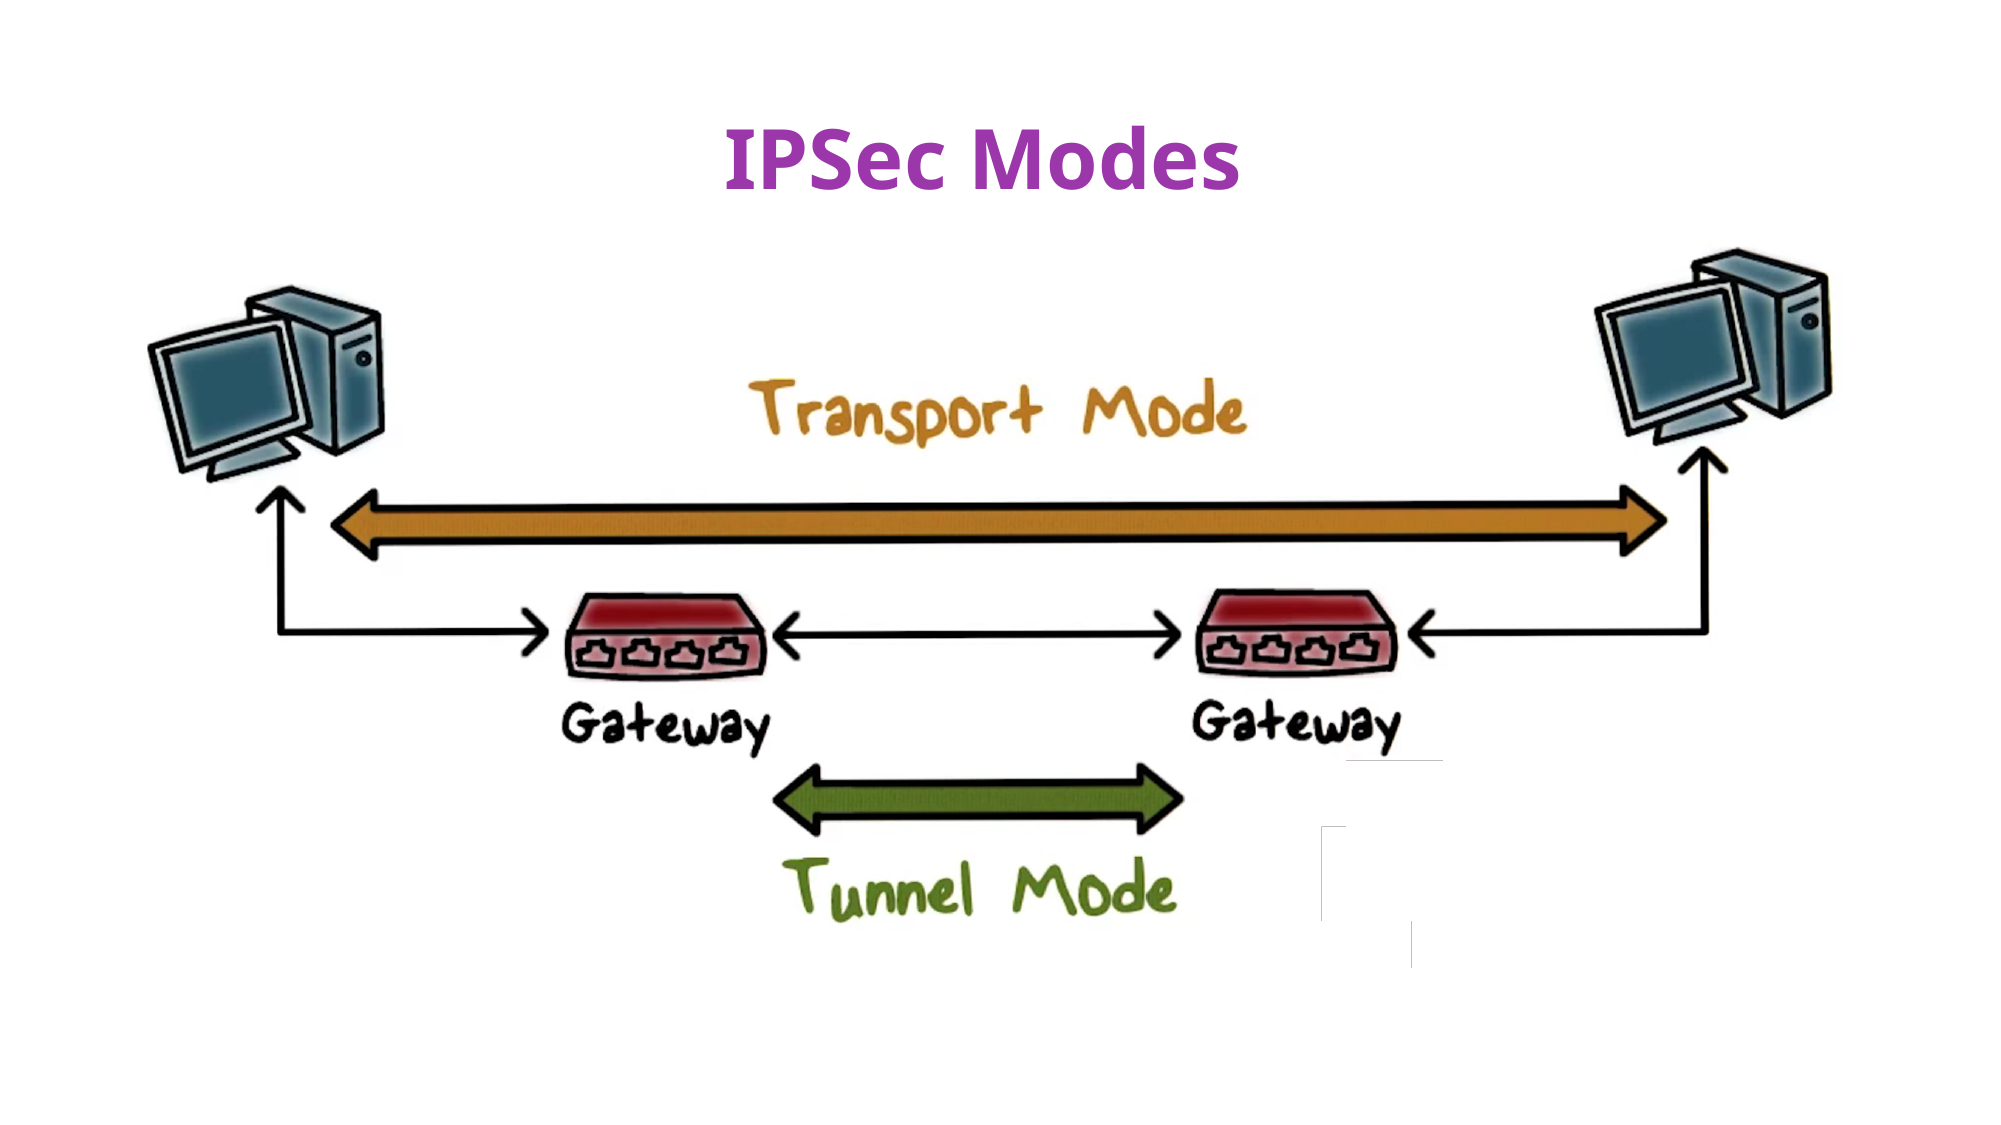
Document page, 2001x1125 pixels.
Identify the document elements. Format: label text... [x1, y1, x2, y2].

title IPSec Modes [133, 37, 1834, 221]
picture [99, 224, 1901, 969]
